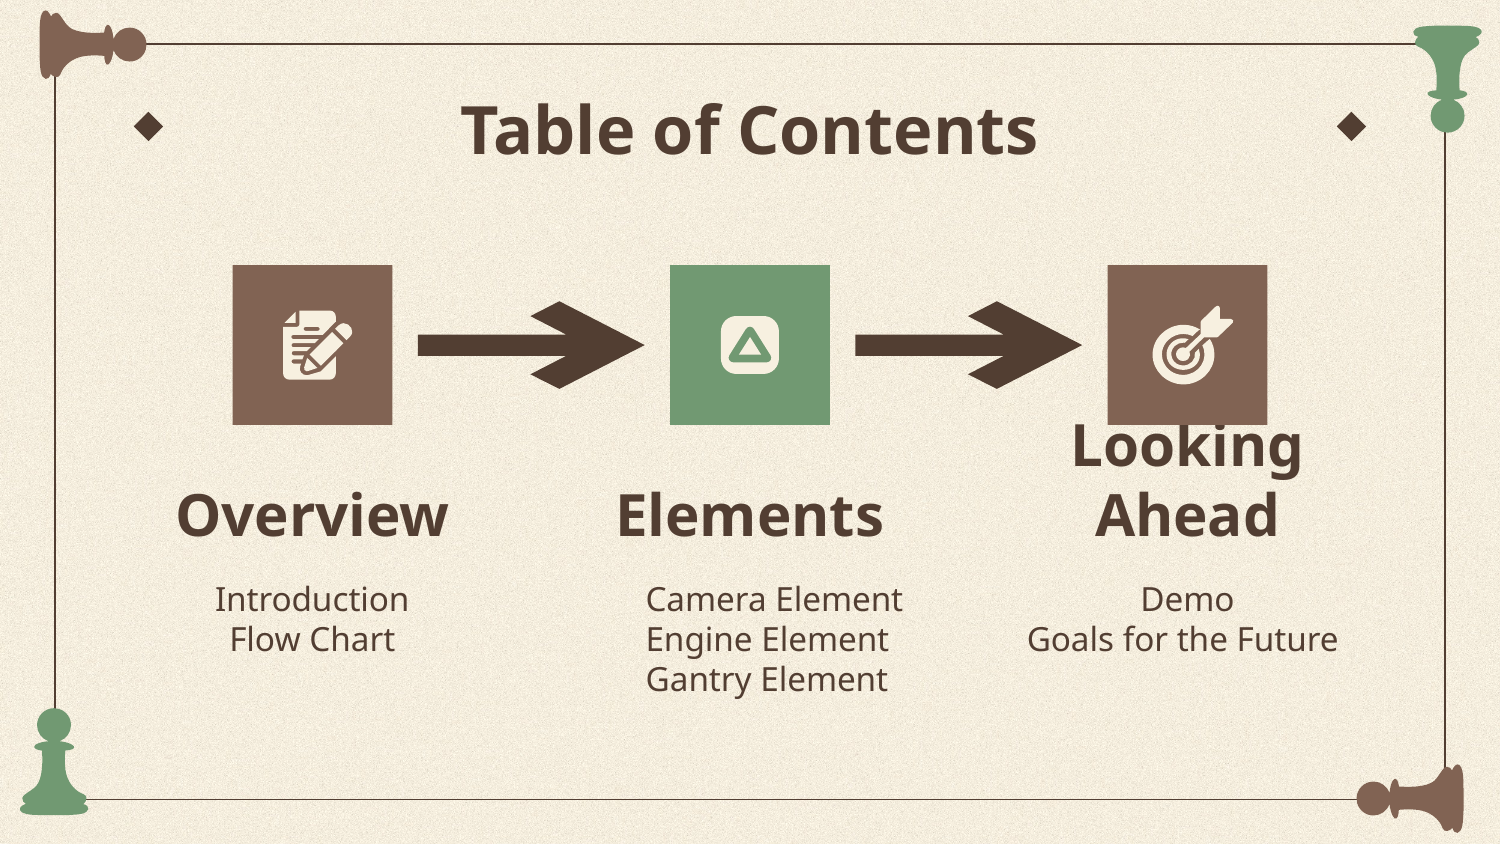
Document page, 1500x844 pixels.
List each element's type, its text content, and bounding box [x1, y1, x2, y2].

text_box [670, 265, 830, 425]
text_box [855, 301, 1083, 389]
picture [0, 0, 1500, 844]
subtitle Demo Goals for the Future [993, 564, 1382, 729]
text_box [282, 310, 356, 380]
text_box [232, 265, 393, 425]
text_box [1152, 305, 1235, 385]
title Table of Contents [118, 72, 1382, 167]
text_box [417, 301, 645, 389]
subtitle Elements [555, 475, 945, 564]
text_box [720, 315, 780, 375]
subtitle Camera Element Engine Element Gantry Element [555, 564, 945, 729]
subtitle Introduction Flow Chart [118, 564, 507, 729]
text_box [1107, 265, 1268, 425]
subtitle Looking Ahead [993, 475, 1382, 564]
subtitle Overview [118, 475, 507, 564]
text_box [133, 111, 1367, 142]
